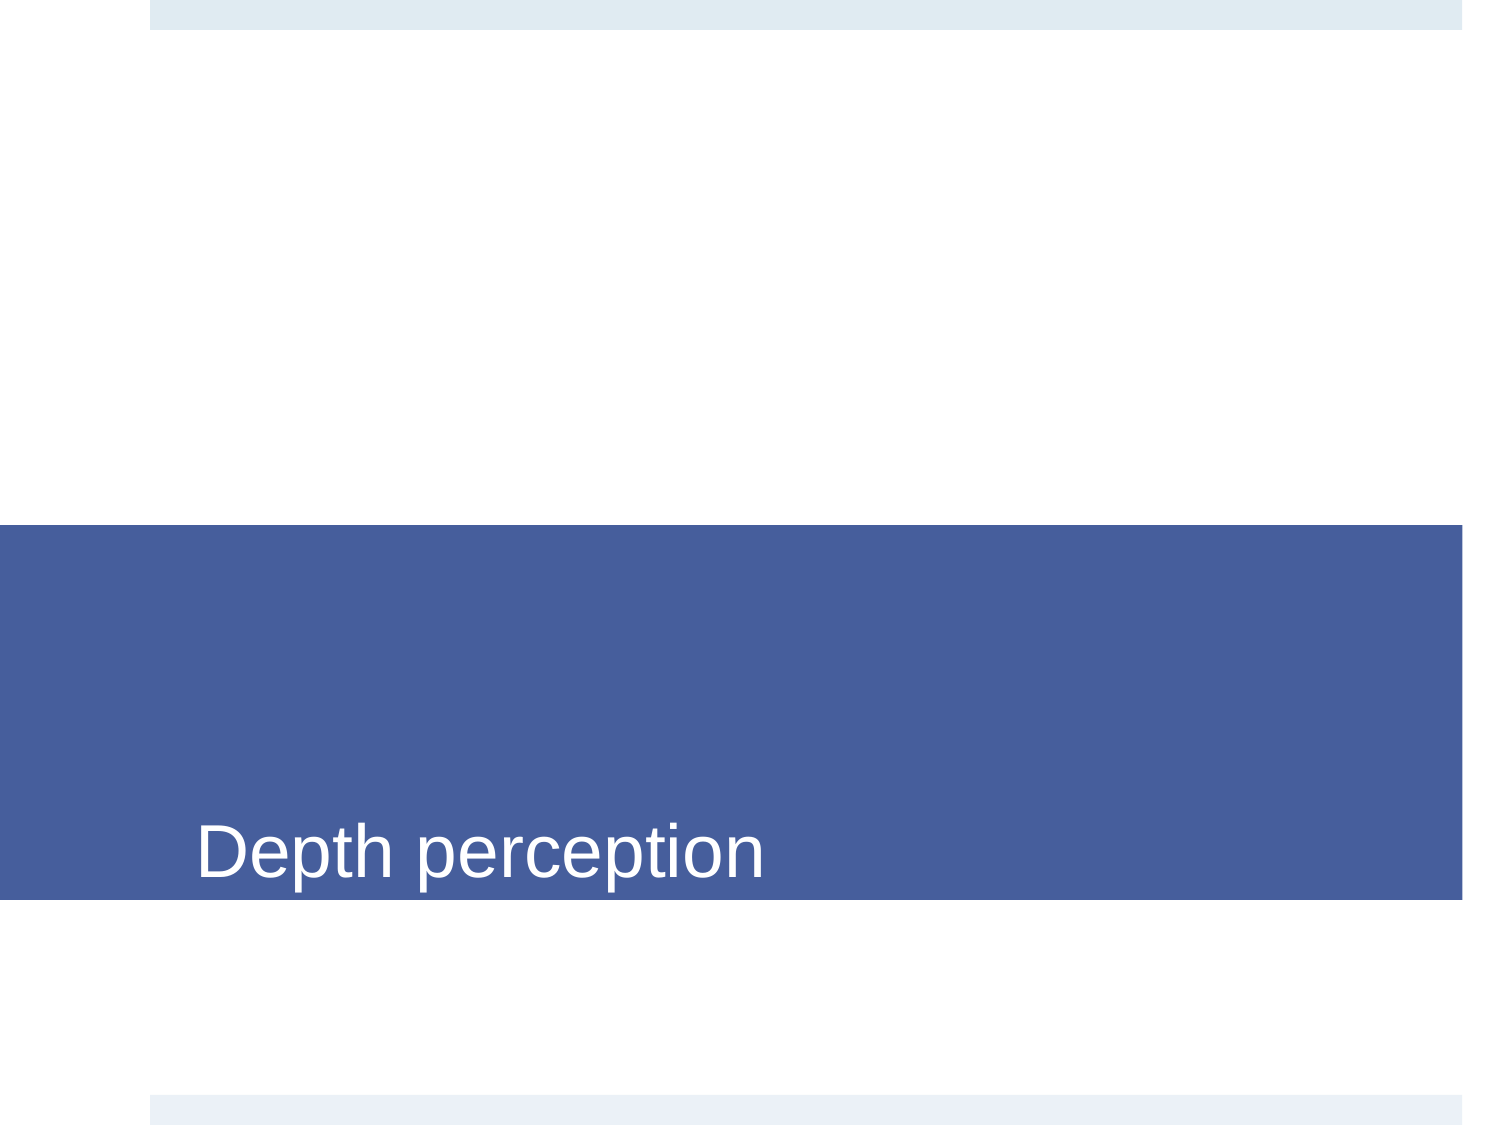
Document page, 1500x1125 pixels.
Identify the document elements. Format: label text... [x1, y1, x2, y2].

title Depth perception [0, 525, 1463, 900]
